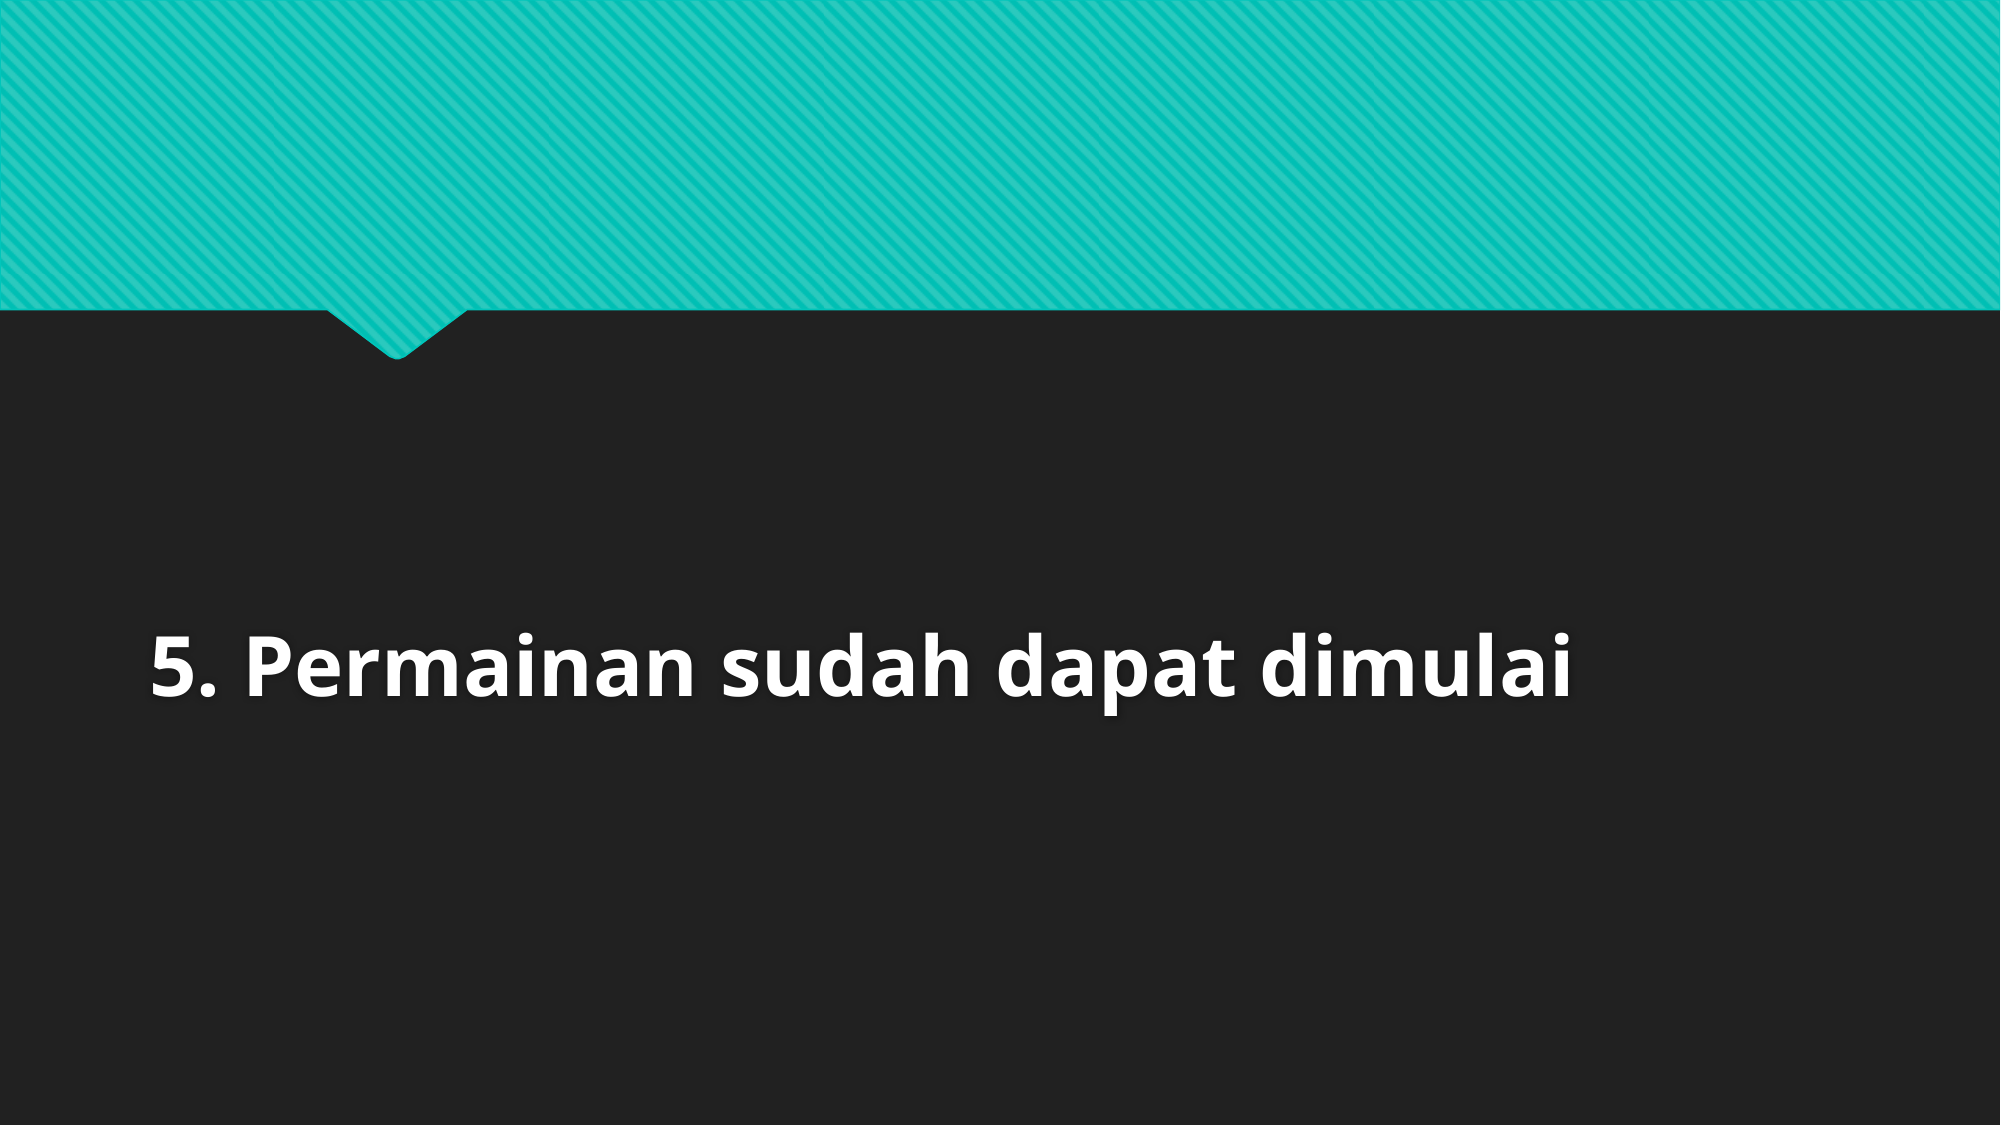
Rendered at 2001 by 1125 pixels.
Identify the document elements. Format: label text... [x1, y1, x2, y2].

list 5. Permainan sudah dapat dimulai [134, 364, 1866, 962]
